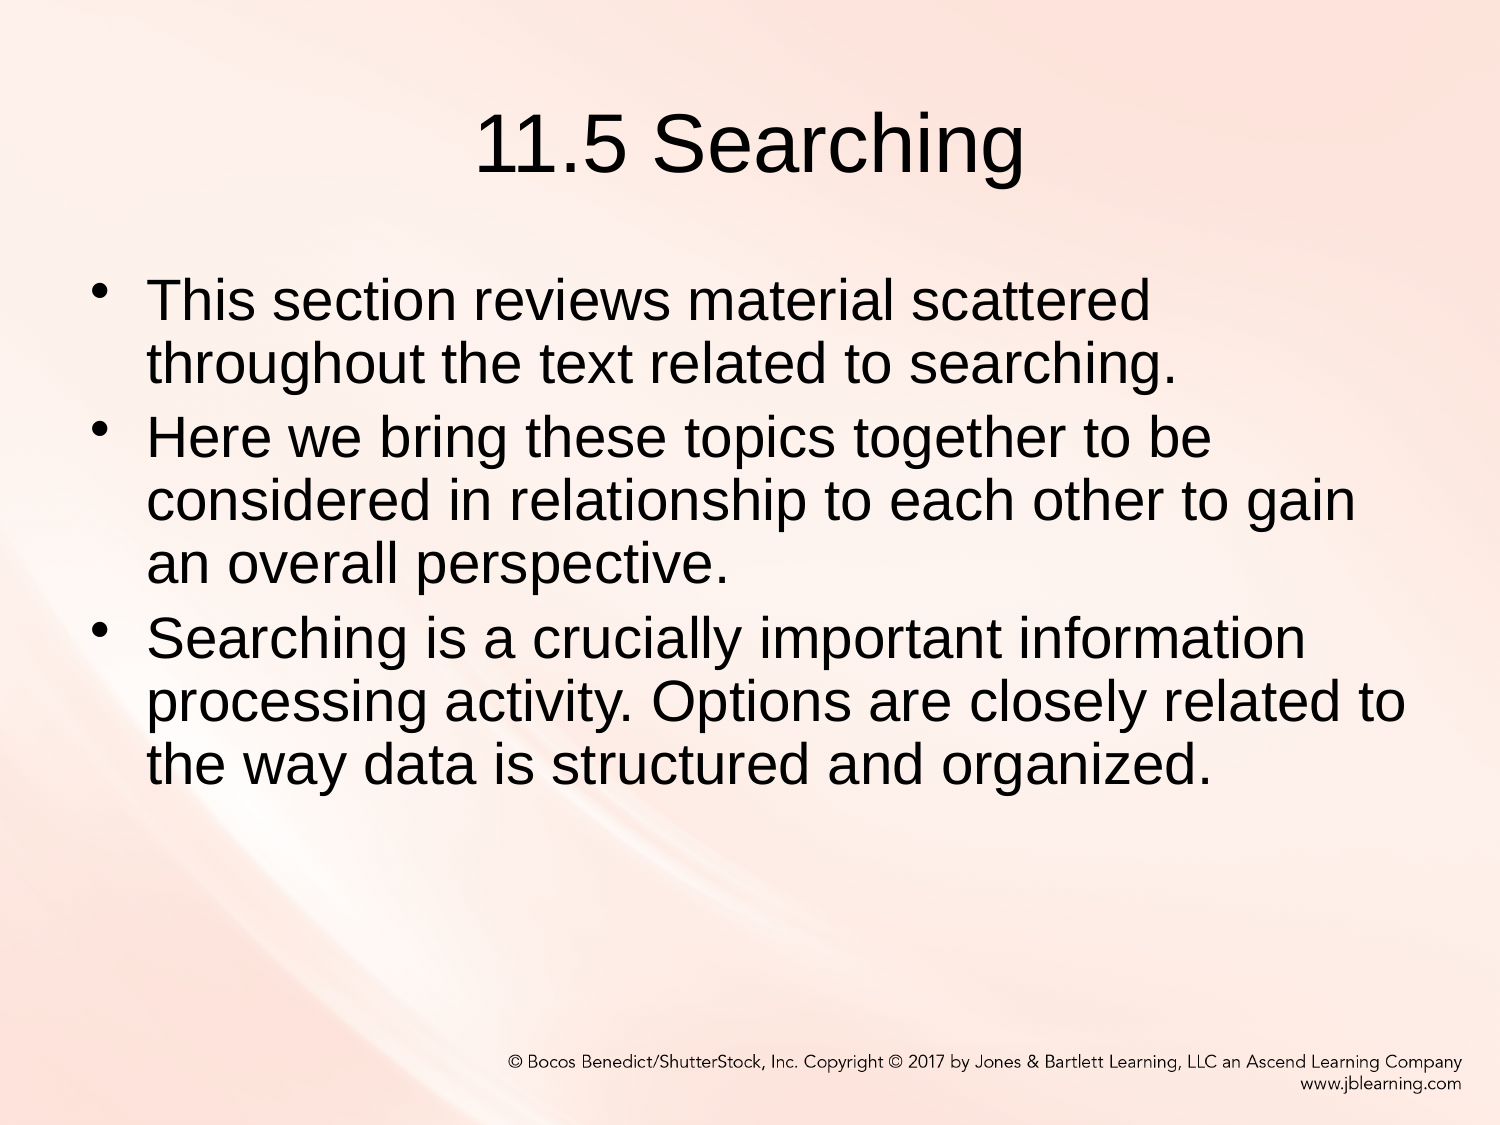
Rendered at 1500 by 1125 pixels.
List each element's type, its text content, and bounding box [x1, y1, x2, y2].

picture [0, 0, 1500, 1125]
list This section reviews material scattered throughout the text related to searching. Here we bring these topics together to be considered in relationship to each other to gain an overall perspective. Searching is a crucially important information processing activity. Options are closely related to the way data is structured and organized. [75, 262, 1425, 1005]
title 11.5 Searching [75, 45, 1425, 233]
